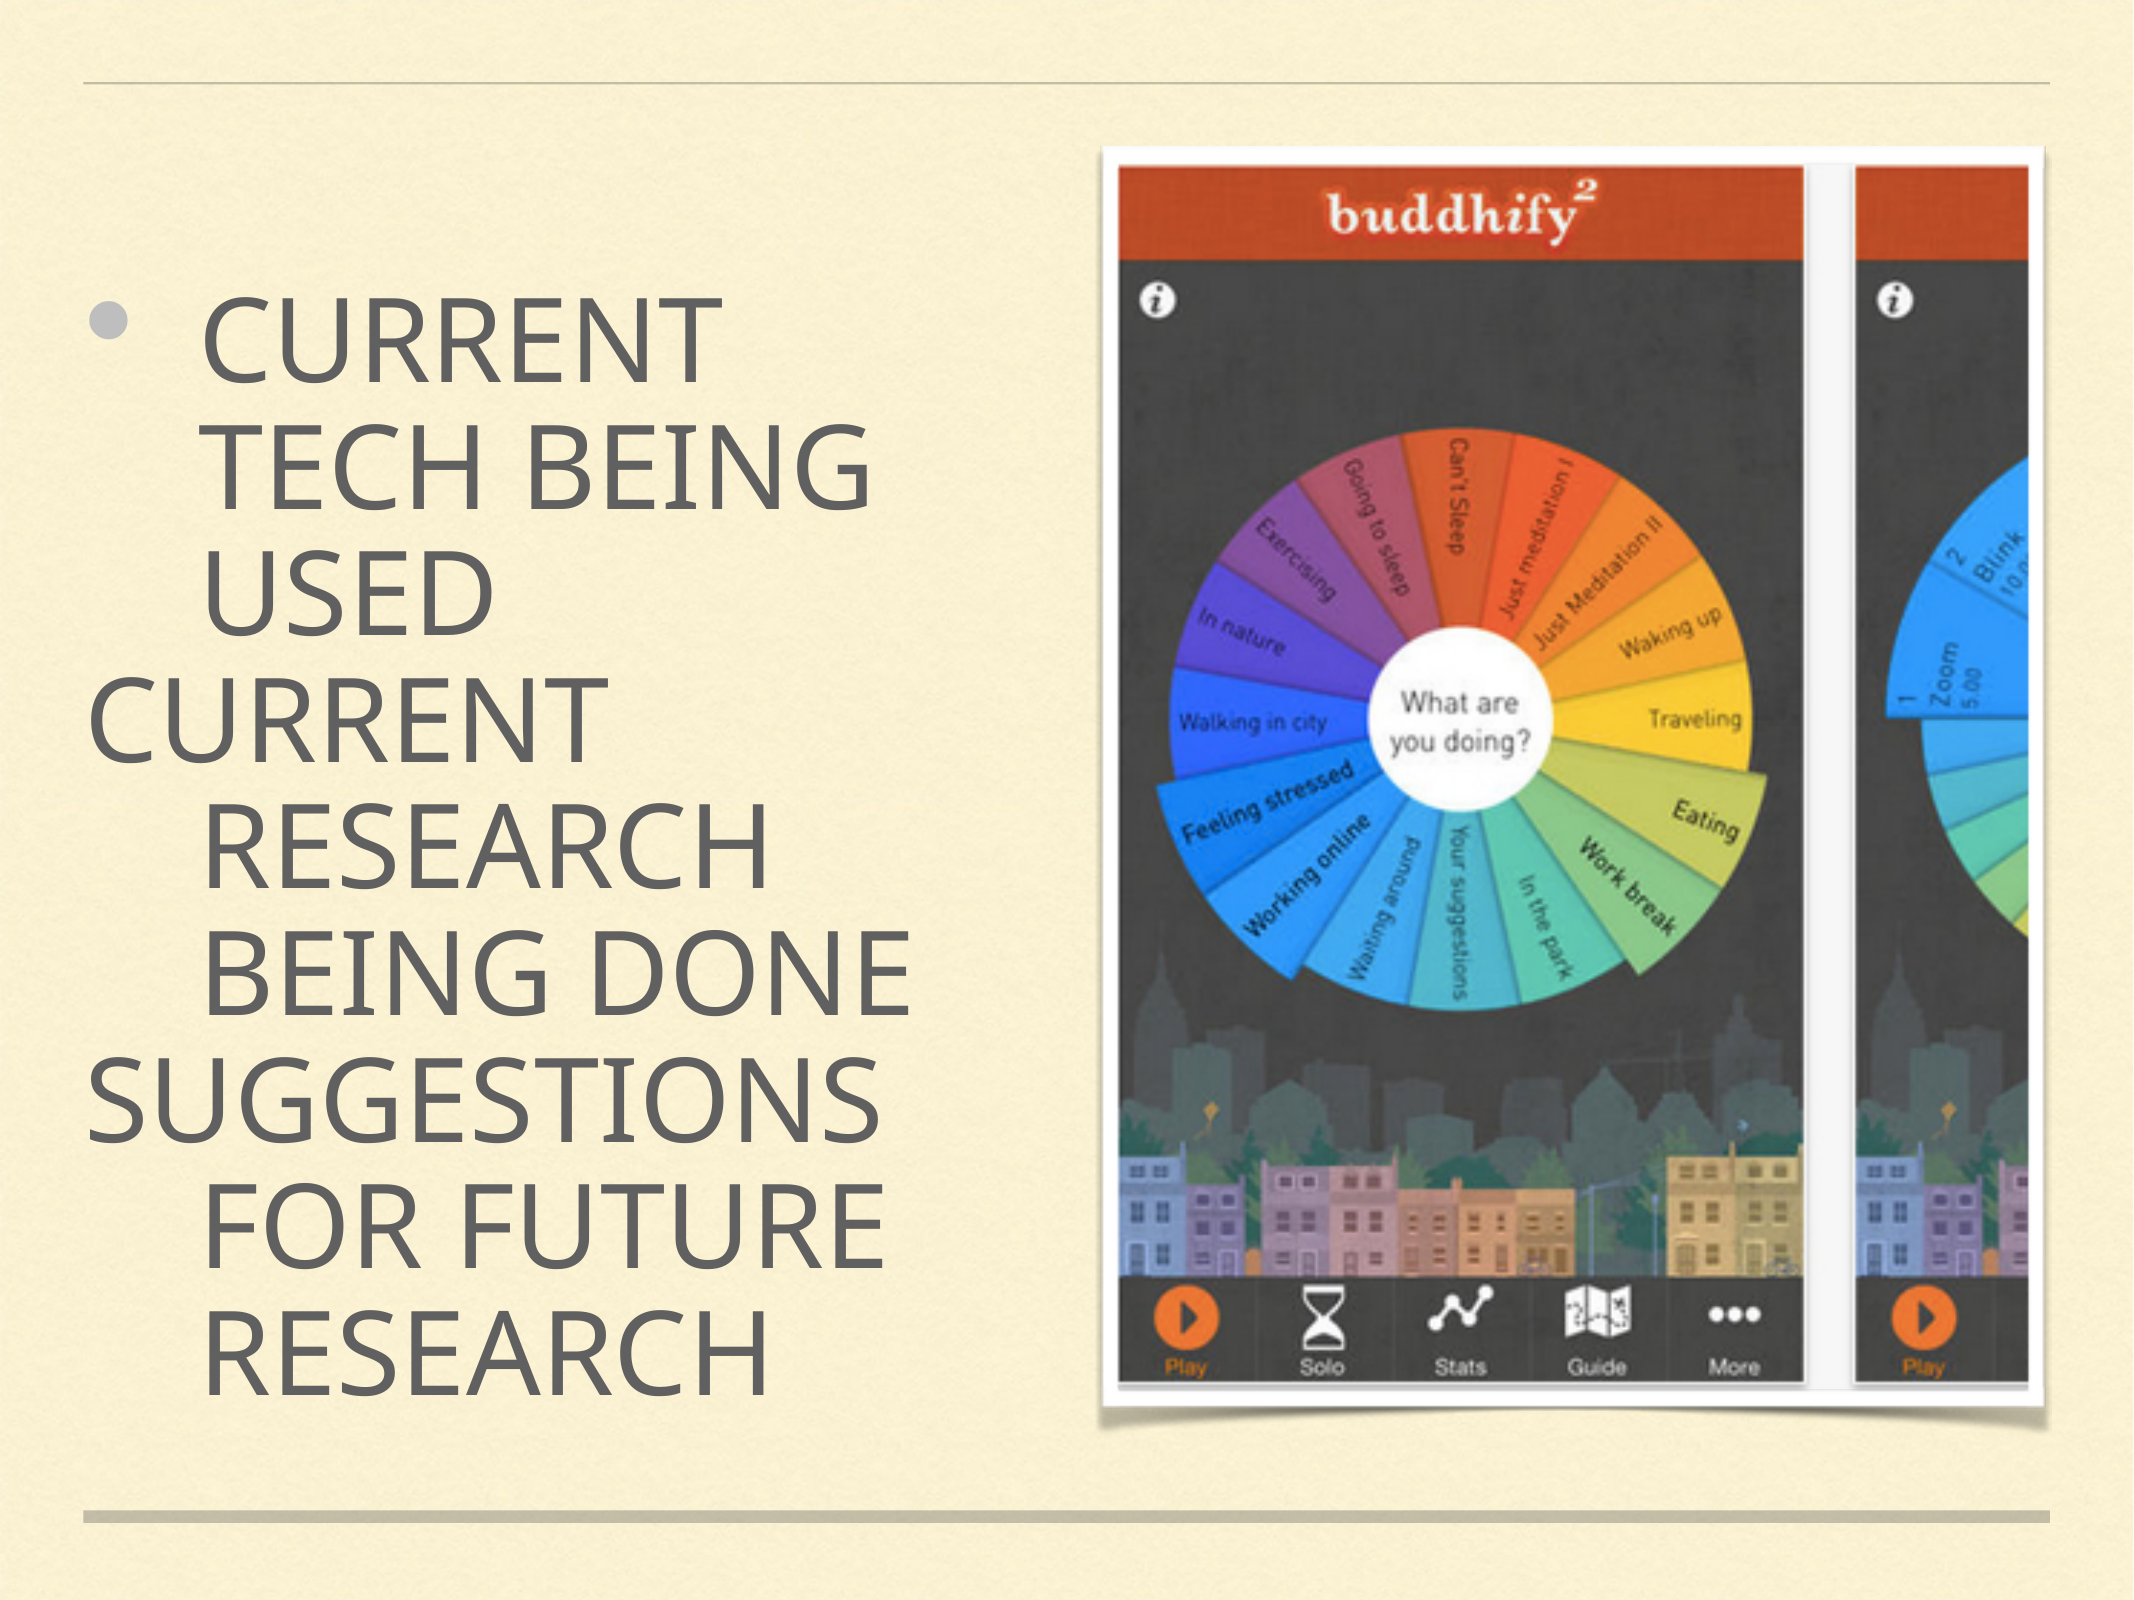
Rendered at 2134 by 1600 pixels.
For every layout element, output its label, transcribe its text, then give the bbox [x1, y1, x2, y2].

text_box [1095, 146, 2053, 1437]
picture [0, 0, 2134, 1600]
title current tech being used current research being done suggestions for future research [83, 280, 1042, 1278]
